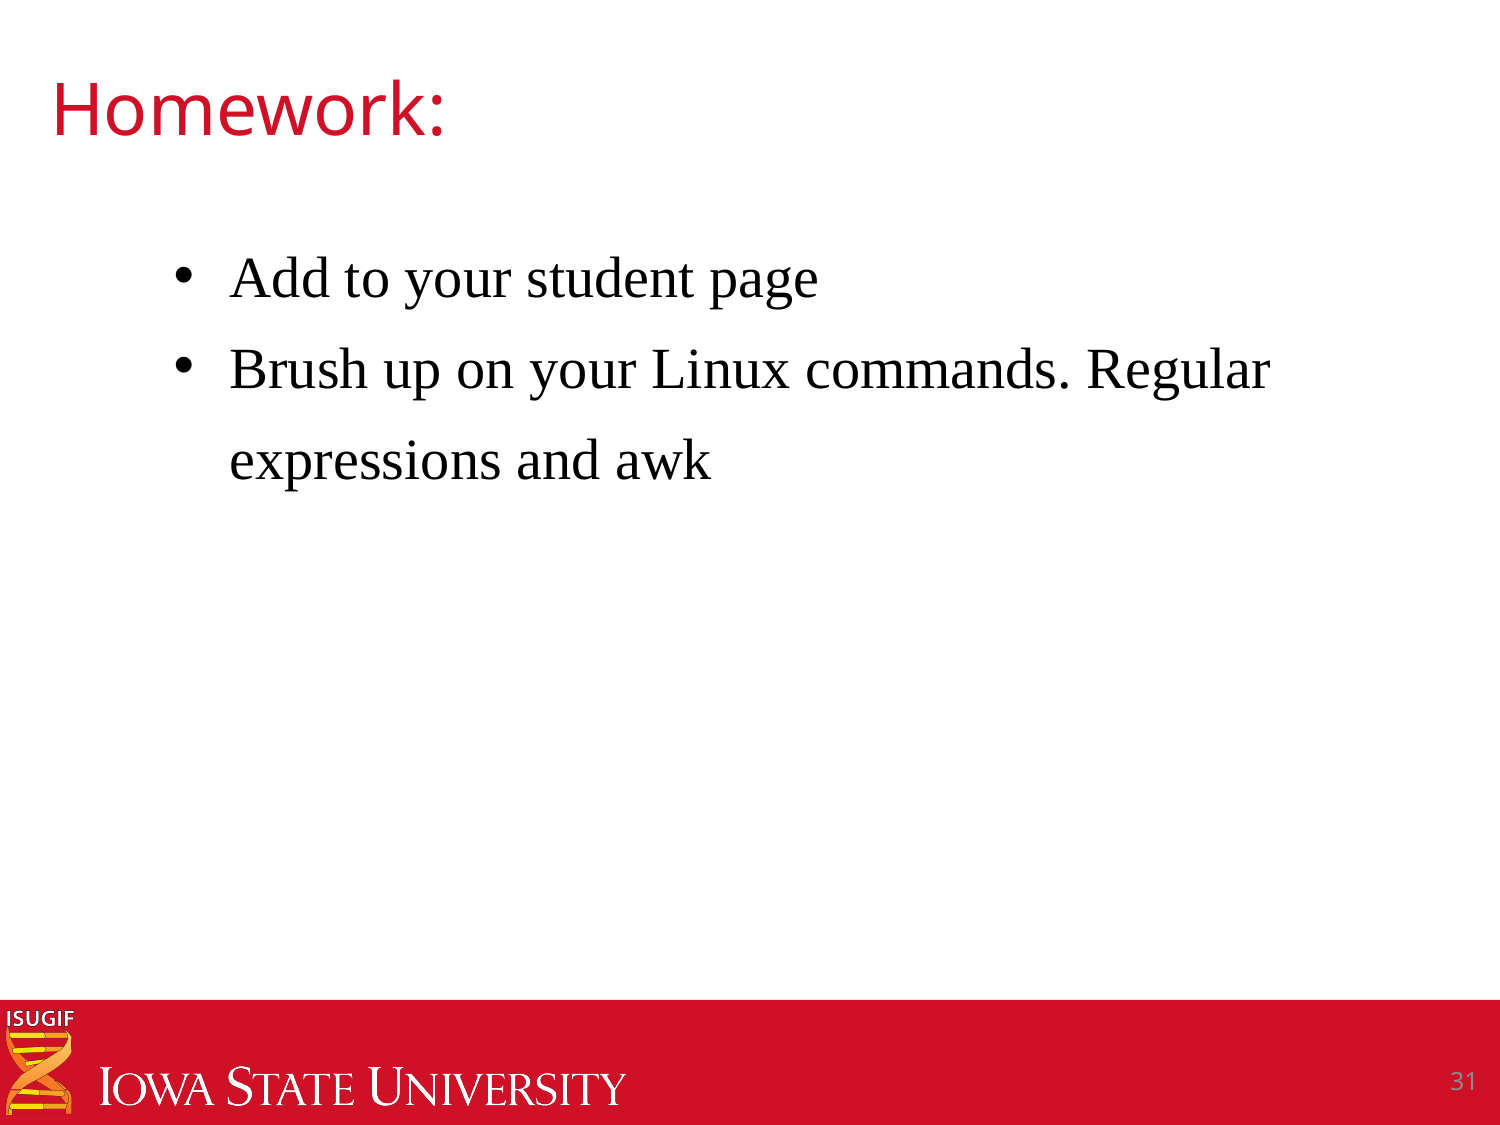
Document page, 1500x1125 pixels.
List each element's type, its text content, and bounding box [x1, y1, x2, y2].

text_box Add to your student page Brush up on your Linux commands. Regular expressions and awk [158, 210, 1405, 499]
picture [0, 1006, 77, 1119]
title Homework: [34, 12, 1311, 201]
picture [99, 1066, 627, 1110]
